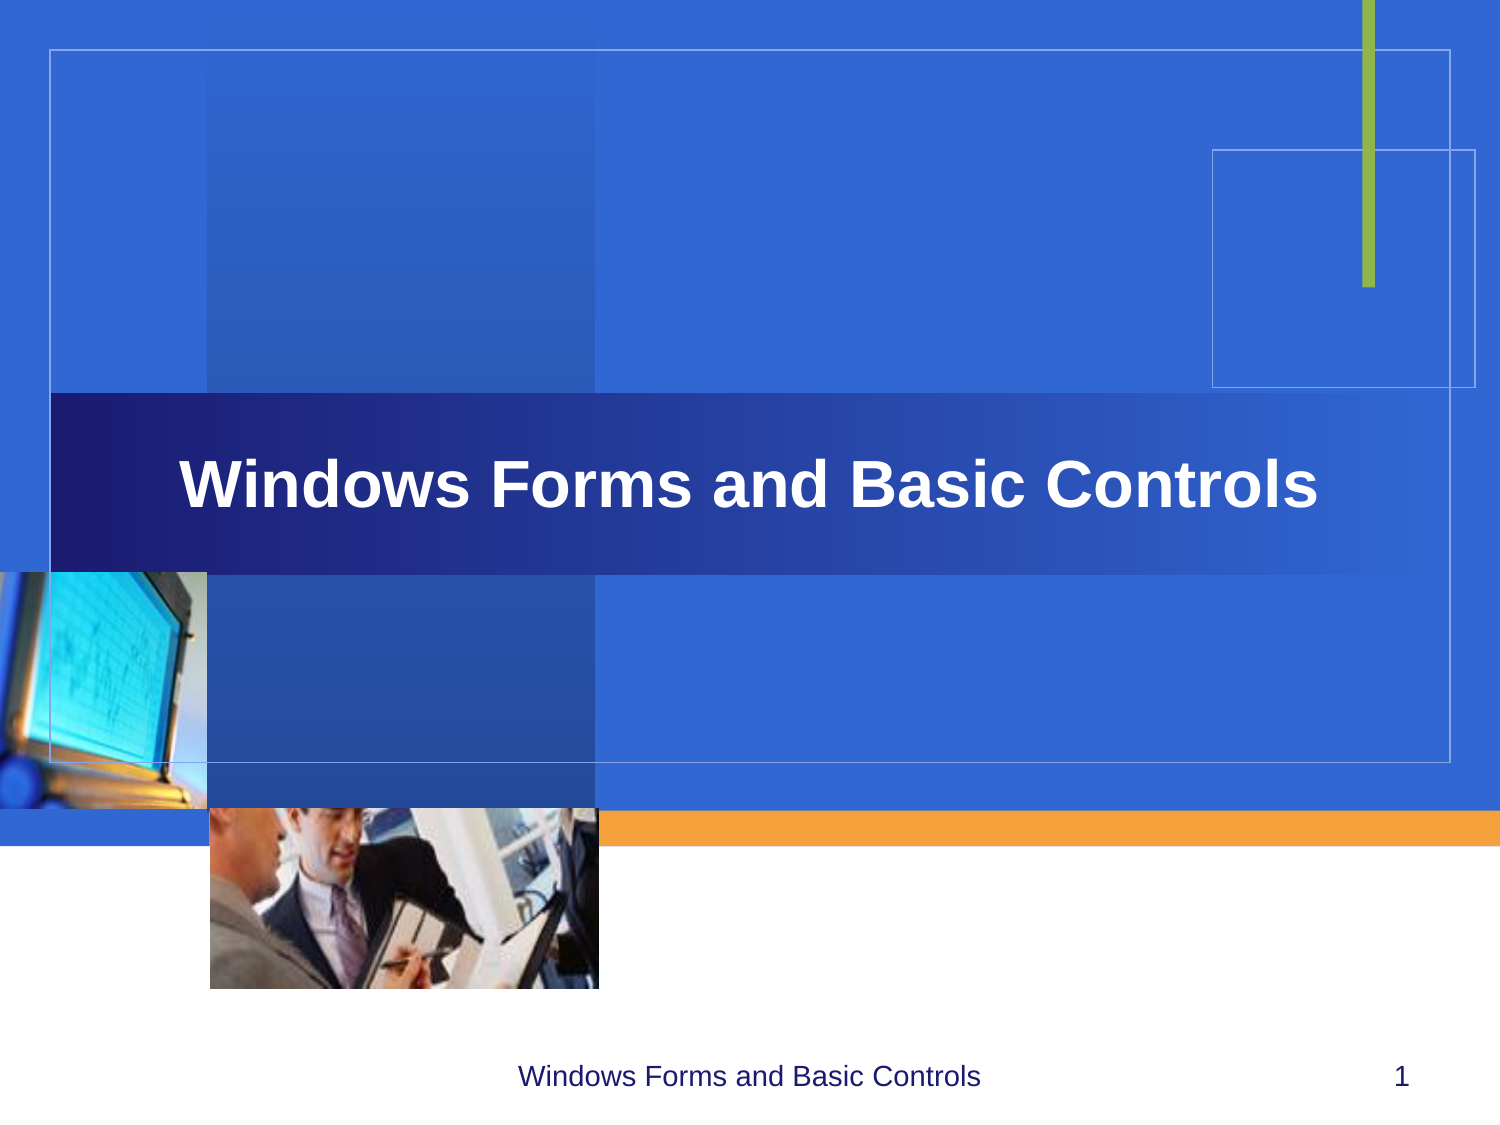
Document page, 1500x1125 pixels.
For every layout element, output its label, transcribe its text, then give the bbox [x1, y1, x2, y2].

footer Windows Forms and Basic Controls [399, 1049, 1101, 1103]
picture [0, 572, 207, 809]
picture [51, 572, 207, 762]
picture [210, 808, 599, 989]
slide_number 1 [1101, 1049, 1426, 1103]
title Windows Forms and Basic Controls [75, 425, 1425, 538]
